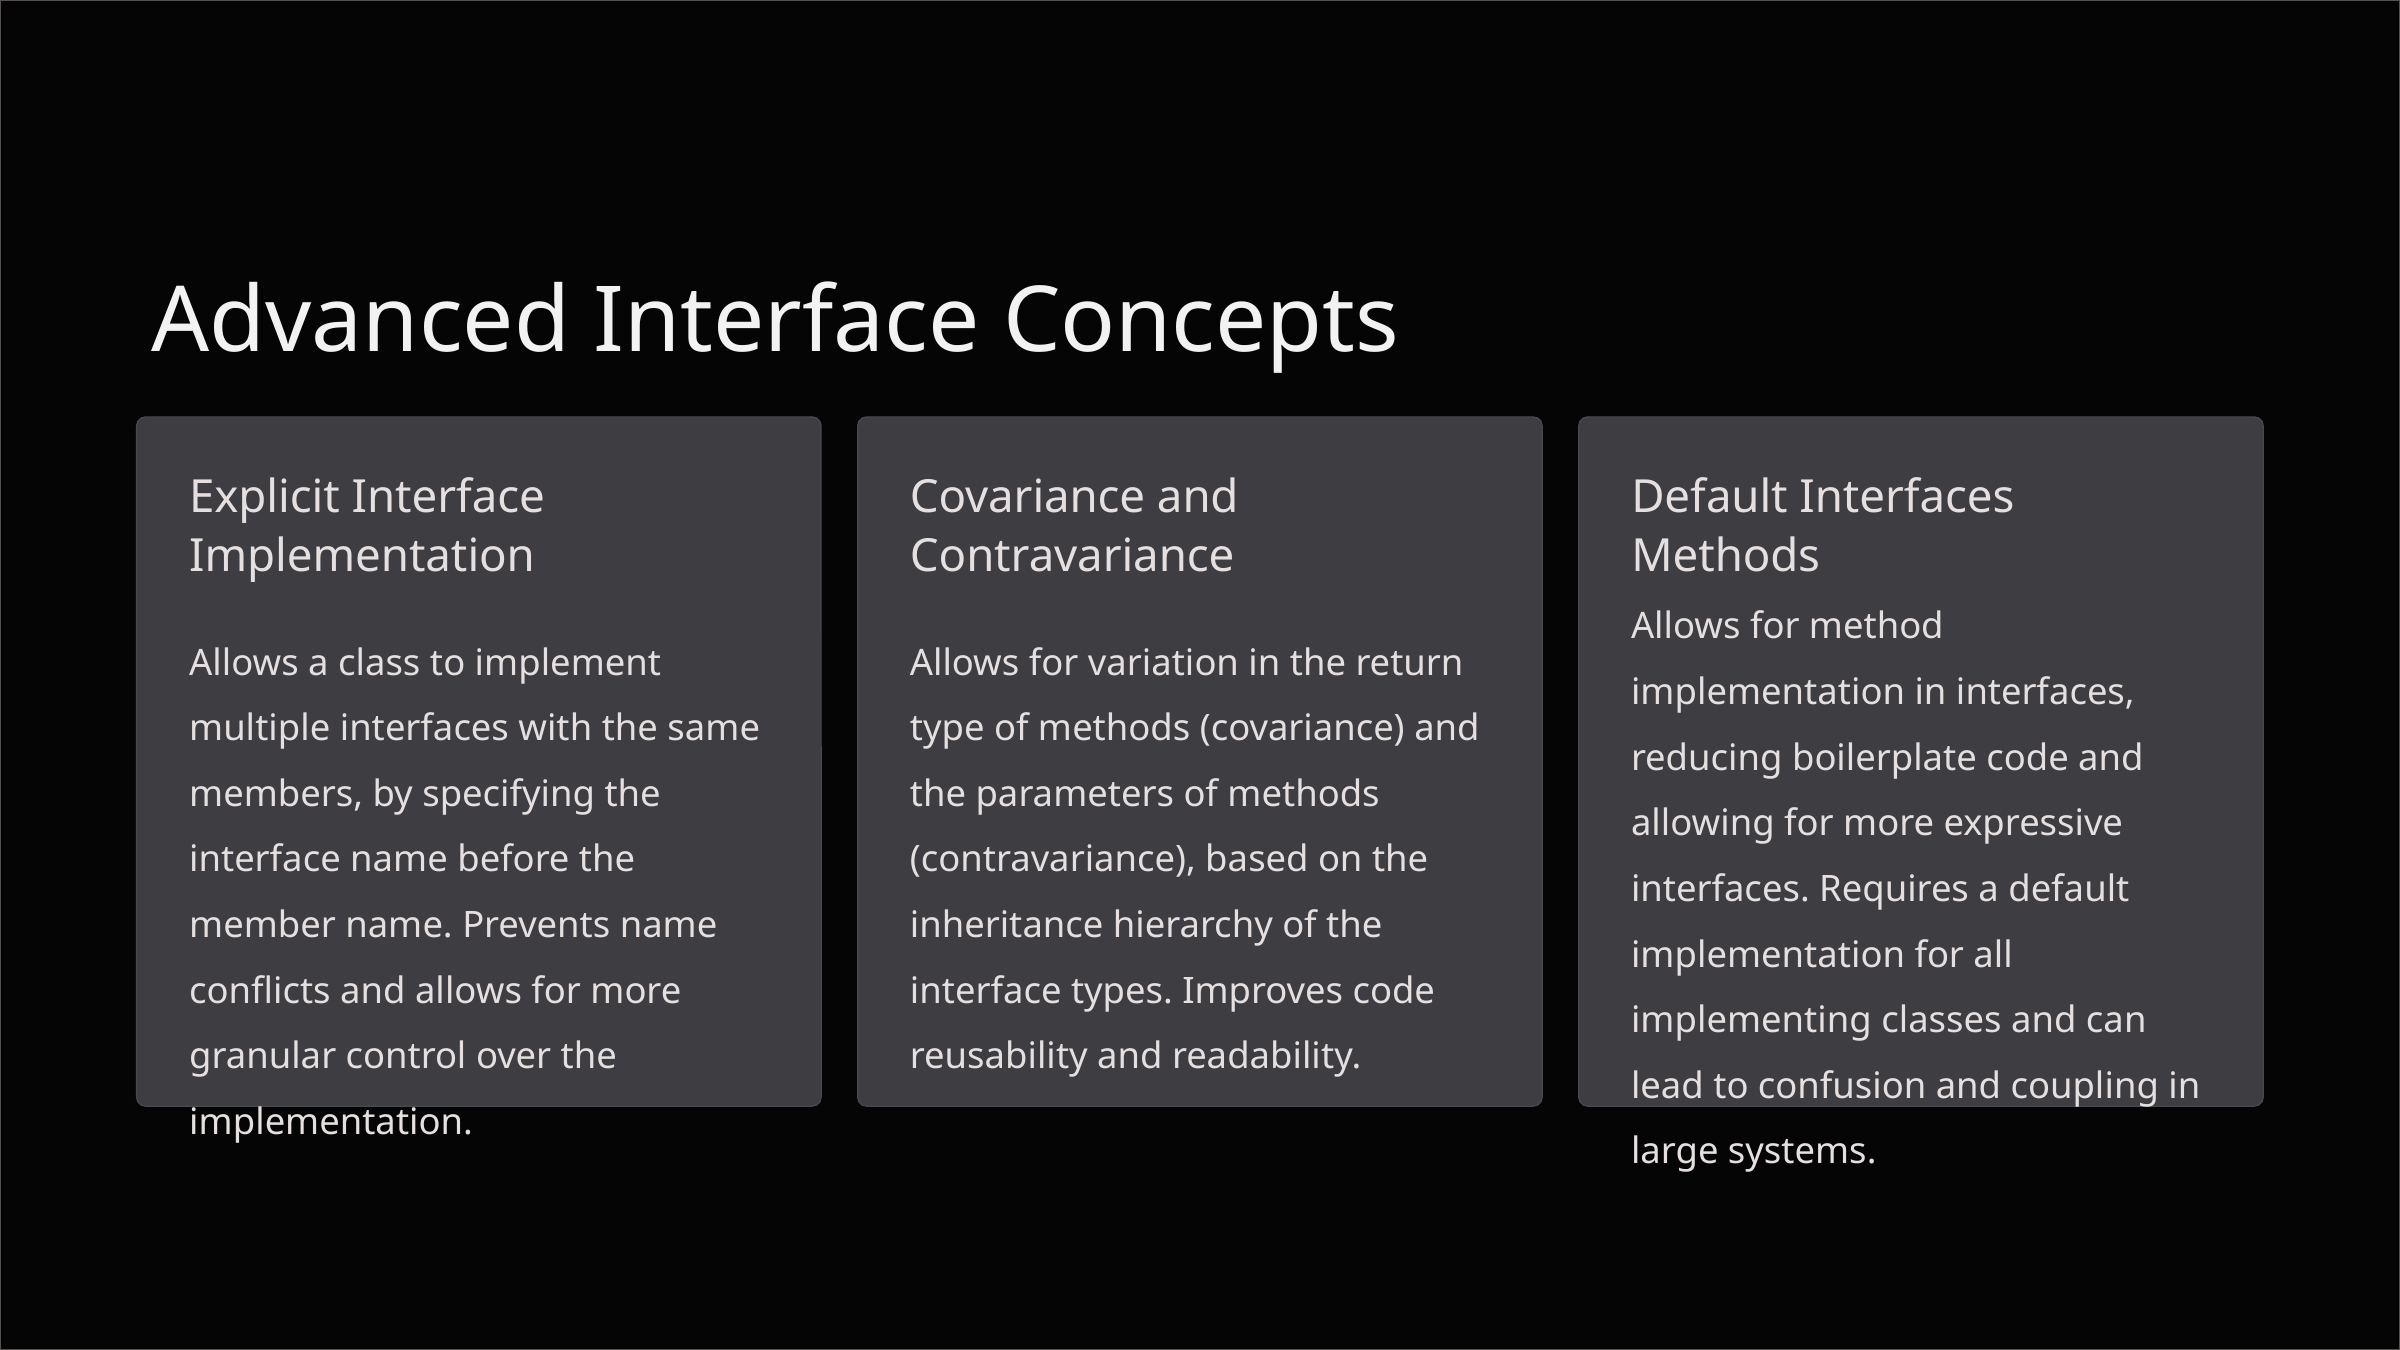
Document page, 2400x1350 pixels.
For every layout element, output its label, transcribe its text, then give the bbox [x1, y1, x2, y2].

text_box Default Interfaces Methods [1616, 454, 2226, 573]
text_box Advanced Interface Concepts [136, 243, 1493, 363]
text_box [1578, 416, 2264, 1107]
text_box [857, 416, 1543, 1107]
text_box [136, 416, 822, 1107]
text_box [0, 0, 2400, 1350]
text_box Allows for method implementation in interfaces, reducing boilerplate code and allowing for more expressive interfaces. Requires a default implementation for all implementing classes and can lead to confusion and coupling in large systems. [1616, 573, 2226, 1108]
text_box Allows a class to implement multiple interfaces with the same members, by specifying the interface name before the member name. Prevents name conflicts and allows for more granular control over the implementation. [174, 609, 784, 1069]
text_box Allows for variation in the return type of methods (covariance) and the parameters of methods (contravariance), based on the inheritance hierarchy of the interface types. Improves code reusability and readability. [895, 609, 1505, 1069]
text_box Explicit Interface Implementation [174, 454, 784, 573]
text_box Covariance and Contravariance [895, 454, 1505, 573]
